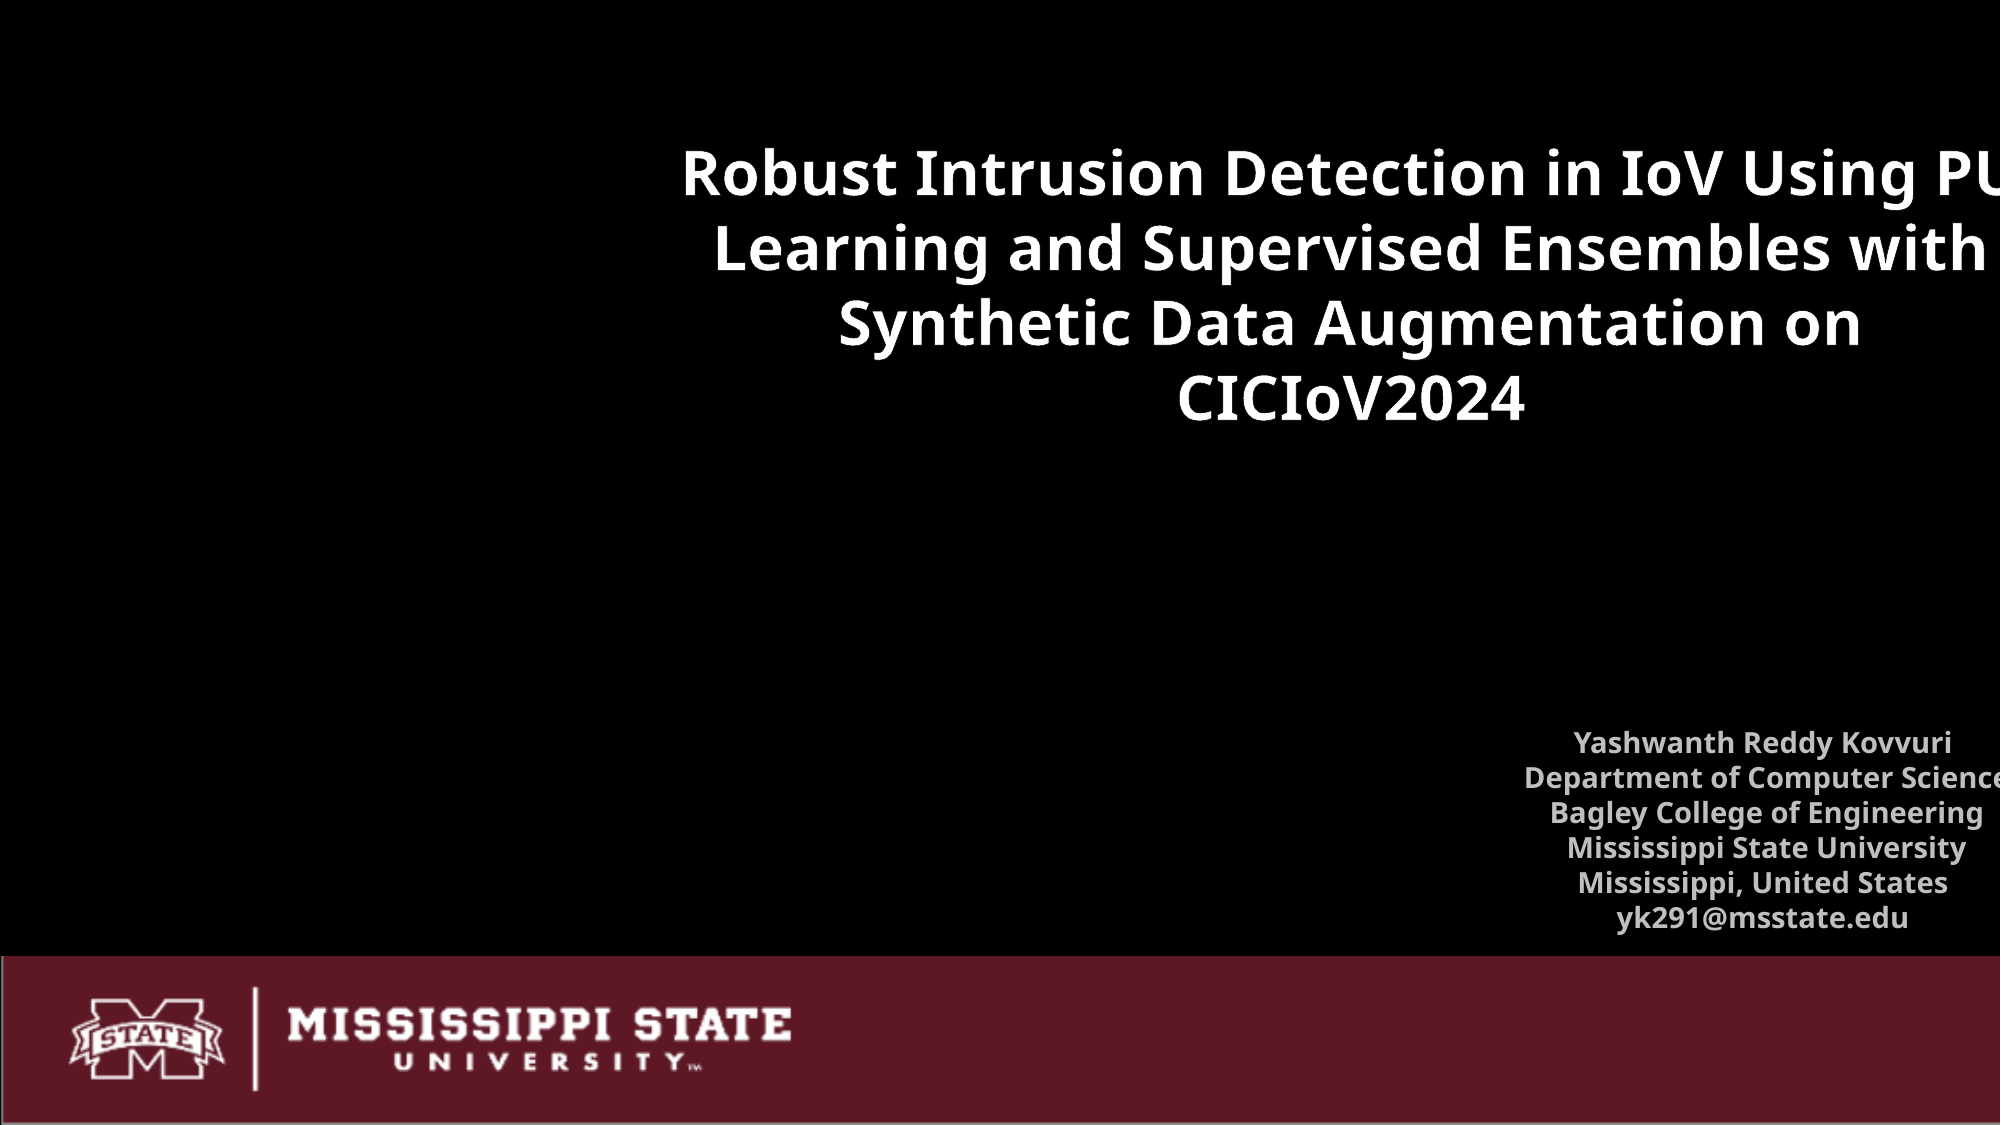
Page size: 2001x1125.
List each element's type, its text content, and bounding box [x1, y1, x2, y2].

picture [0, 955, 2000, 1125]
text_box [0, 116, 1219, 886]
text_box Robust Intrusion Detection in IoV Using PU Learning and Supervised Ensembles with Synthetic Data Augmentation on CICIoV2024 [1219, 125, 2000, 516]
text_box Yashwanth Reddy Kovvuri Department of Computer Science Bagley College of Engineering Mississippi State University Mississippi, United States yk291@msstate.edu [1509, 717, 2000, 942]
